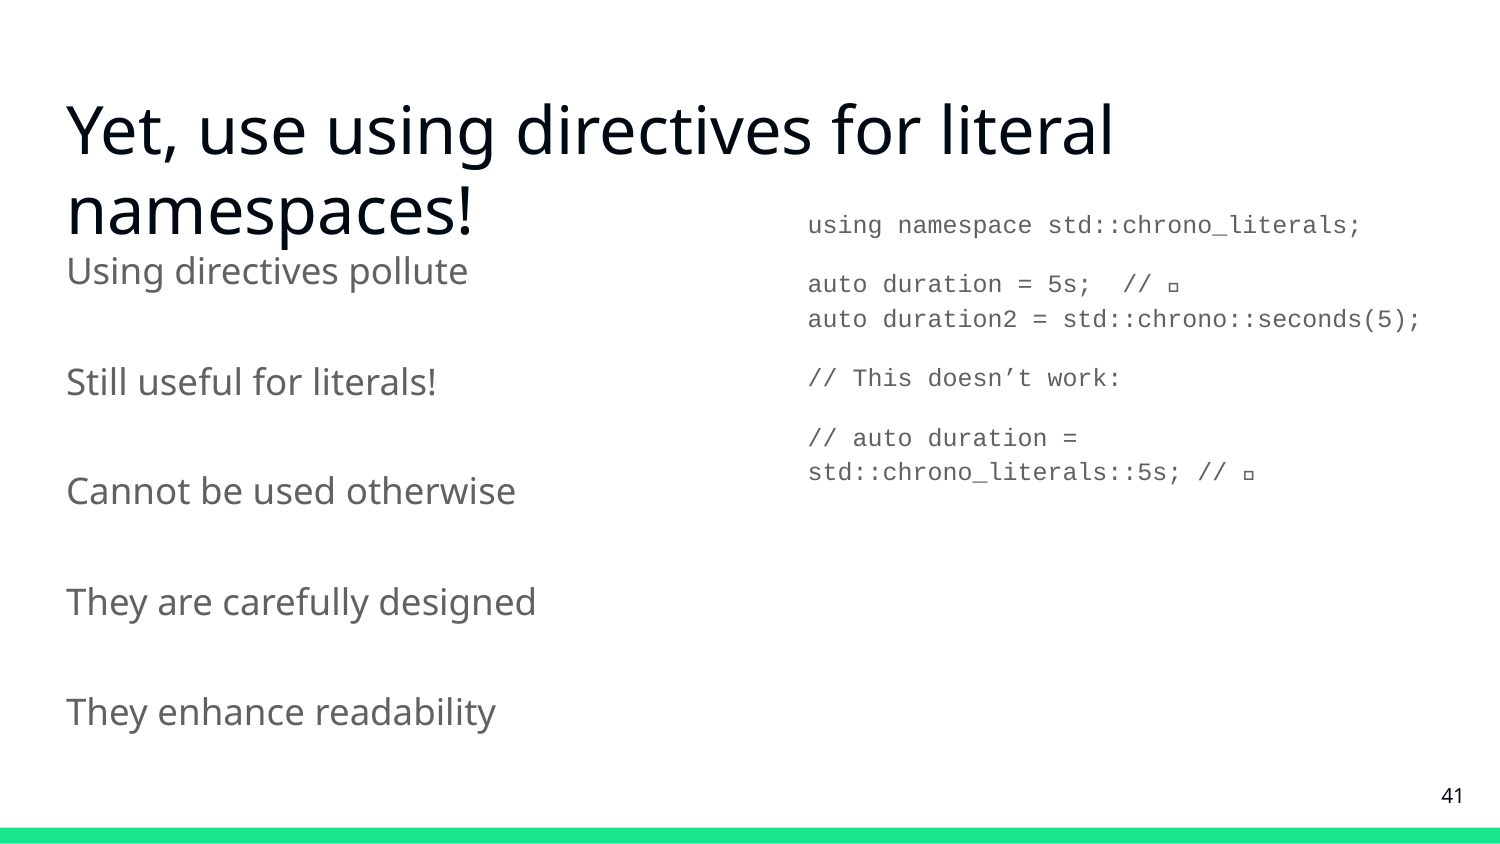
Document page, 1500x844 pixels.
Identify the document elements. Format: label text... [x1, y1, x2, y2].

list Using directives pollute Still useful for literals! Cannot be used otherwise They are carefully designed They enhance readability [51, 189, 708, 750]
list using namespace std::chrono_literals; auto duration = 5s; // ✅ auto duration2 = std::chrono::seconds(5); // This doesn’t work: // auto duration = std::chrono_literals::5s; // ❌ [792, 189, 1449, 750]
title Yet, use using directives for literal namespaces! [51, 72, 1461, 167]
slide_number ‹#› [1389, 764, 1480, 830]
